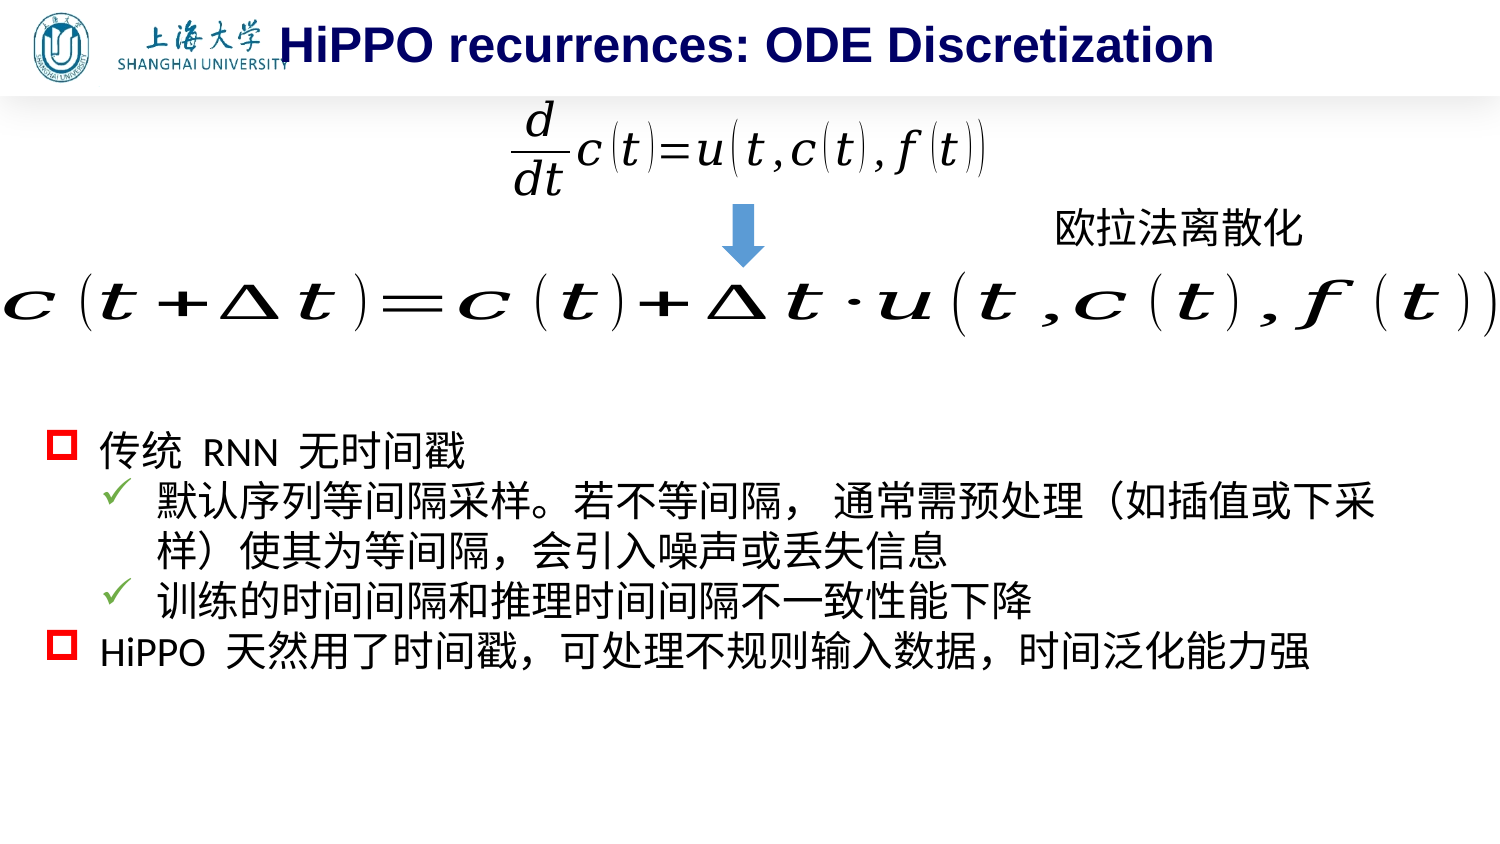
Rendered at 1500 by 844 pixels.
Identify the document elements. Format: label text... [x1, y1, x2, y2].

text_box 欧拉法离散化 [1039, 194, 1320, 260]
text_box [719, 203, 768, 270]
text_box HiPPO recurrences: ODE Discretization [7, 0, 1488, 95]
text_box 传统 RNN 无时间戳 默认序列等间隔采样。若不等间隔， 通常需预处理（如插值或下采样）使其为等间隔，会引入噪声或丢失信息 训练的时间间隔和推理时间间隔不一致性能下降 HiPPO 天然用了时间戳，可处理不规则输入数据，时间泛化能力强 [28, 417, 1459, 683]
